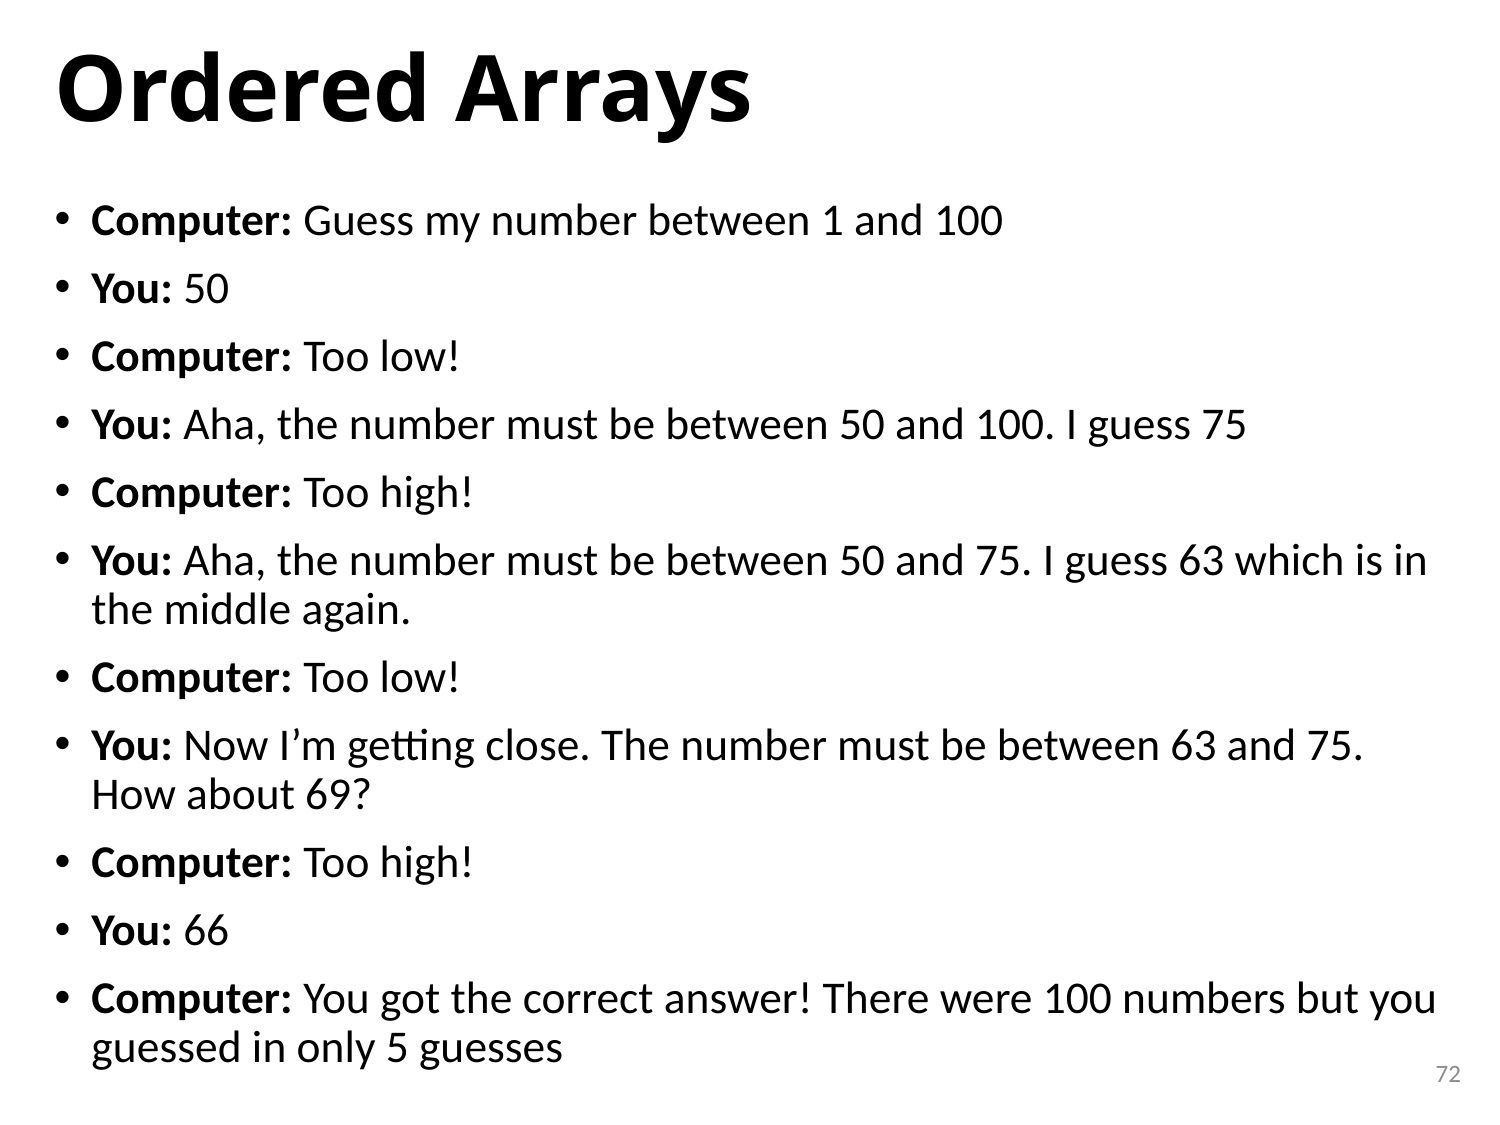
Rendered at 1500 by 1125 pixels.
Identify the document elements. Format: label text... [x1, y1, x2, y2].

slide_number 72 [1138, 1042, 1477, 1103]
title Ordered Arrays [39, 22, 1461, 161]
list Computer: Guess my number between 1 and 100 You: 50 Computer: Too low! You: Aha, the number must be between 50 and 100. I guess 75 Computer: Too high! You: Aha, the number must be between 50 and 75. I guess 63 which is in the middle again. Computer: Too low! You: Now I’m getting close. The number must be between 63 and 75. How about 69? Computer: Too high! You: 66 Computer: You got the correct answer! There were 100 numbers but you guessed in only 5 guesses [39, 188, 1461, 1085]
